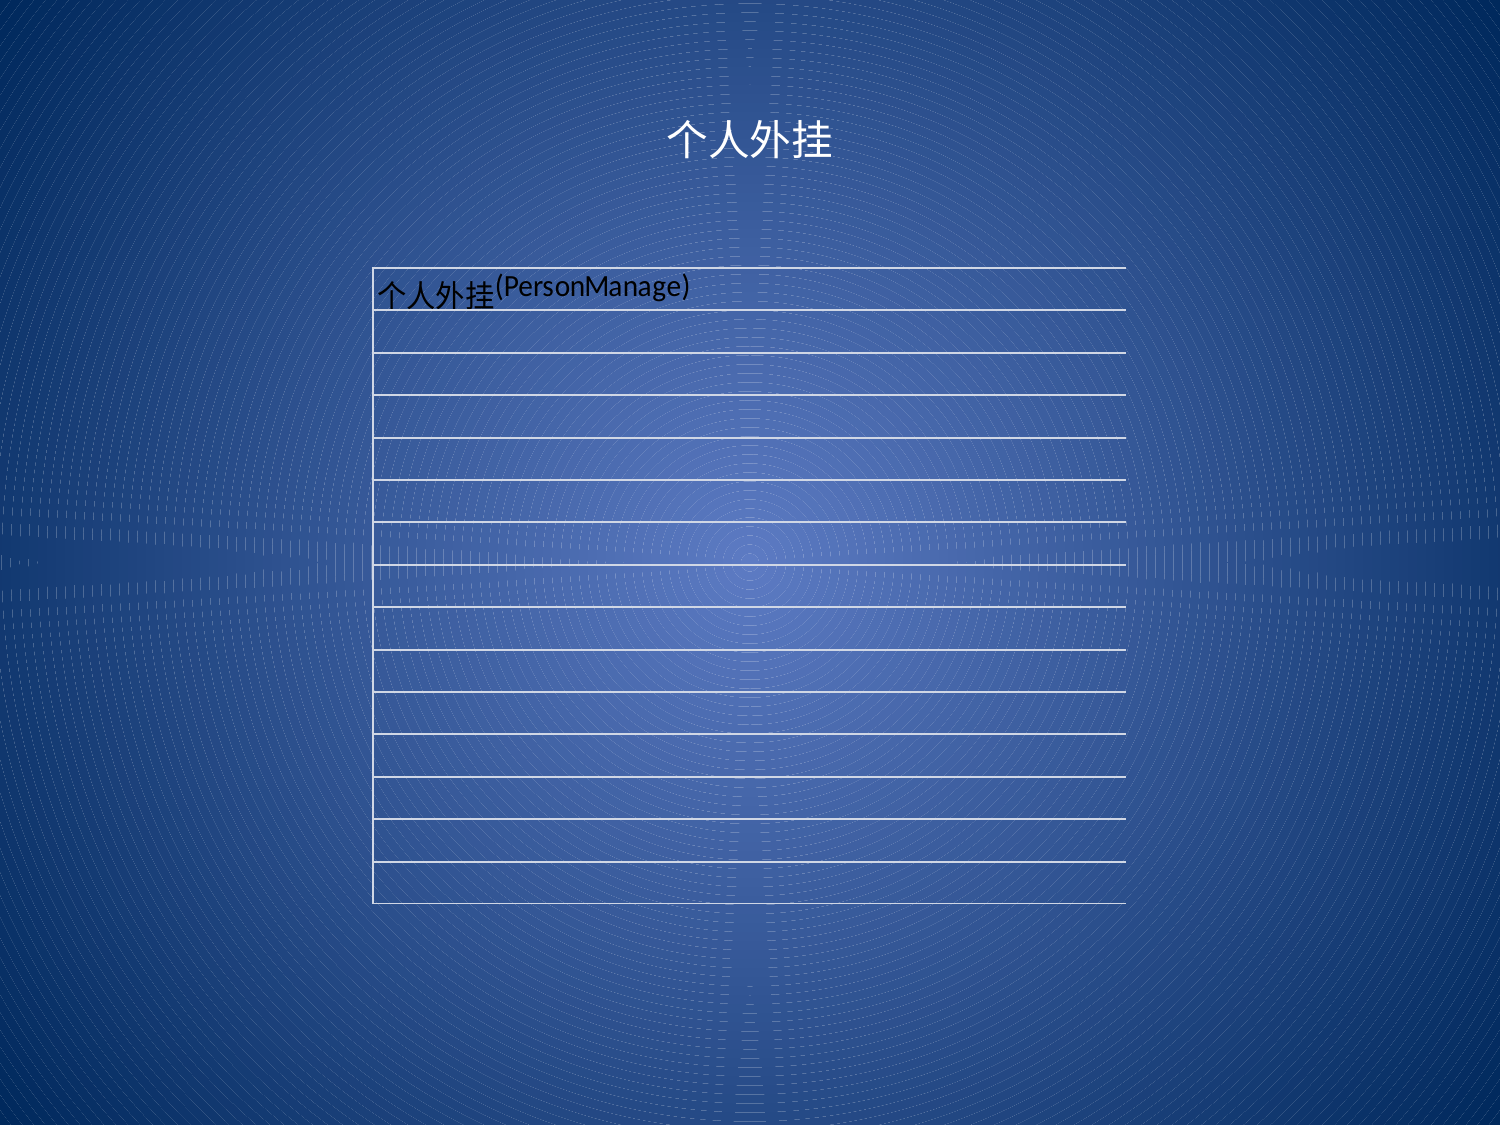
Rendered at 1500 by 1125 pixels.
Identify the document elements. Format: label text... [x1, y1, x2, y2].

list [29, 231, 1471, 1047]
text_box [371, 266, 1128, 906]
title 个人外挂 [75, 45, 1425, 231]
